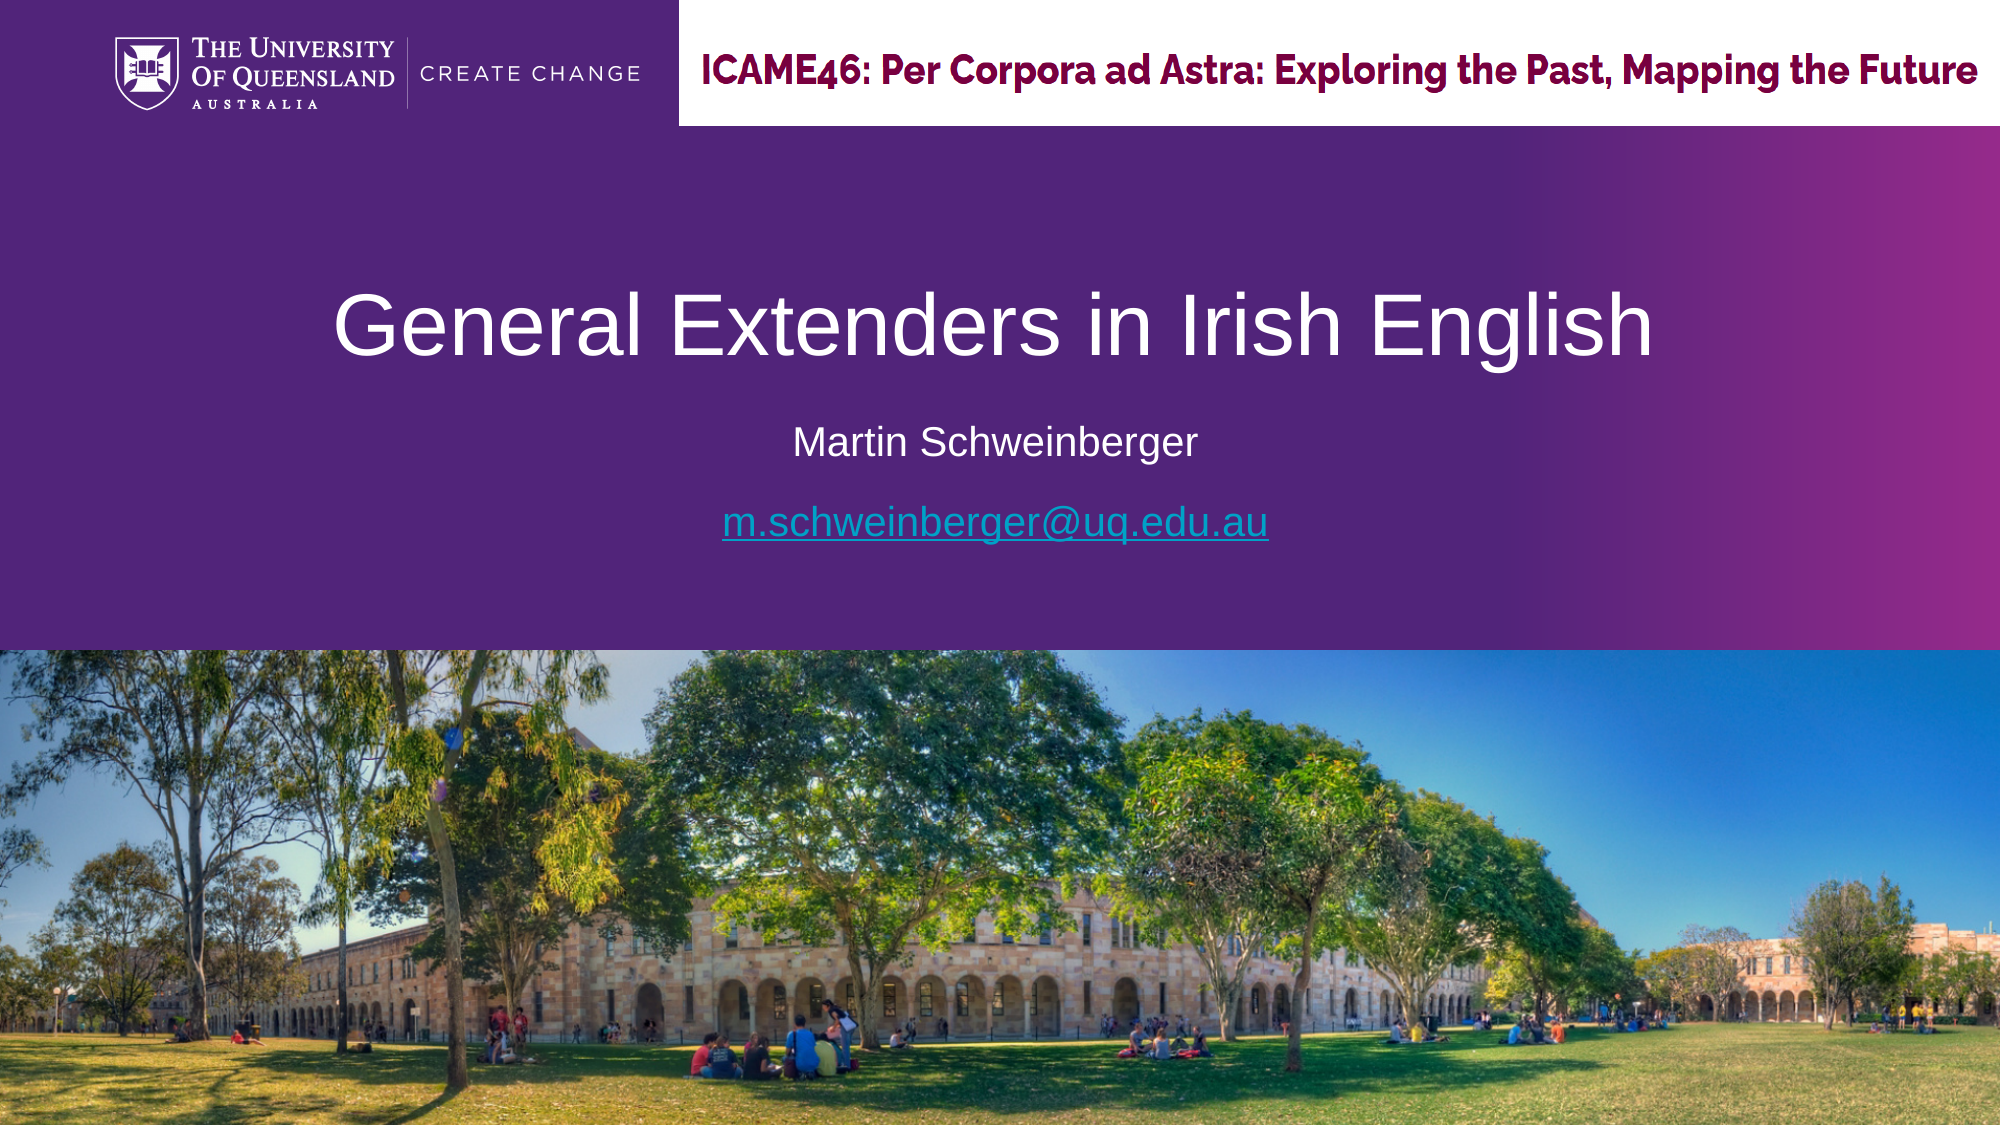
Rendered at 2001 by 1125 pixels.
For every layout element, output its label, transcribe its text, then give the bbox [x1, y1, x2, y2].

picture [0, 650, 2000, 1125]
title General Extenders in Irish English [114, 160, 1876, 374]
picture [679, 0, 2000, 126]
picture [114, 34, 640, 112]
list Martin Schweinberger m.schweinberger@uq.edu.au [114, 397, 1877, 650]
